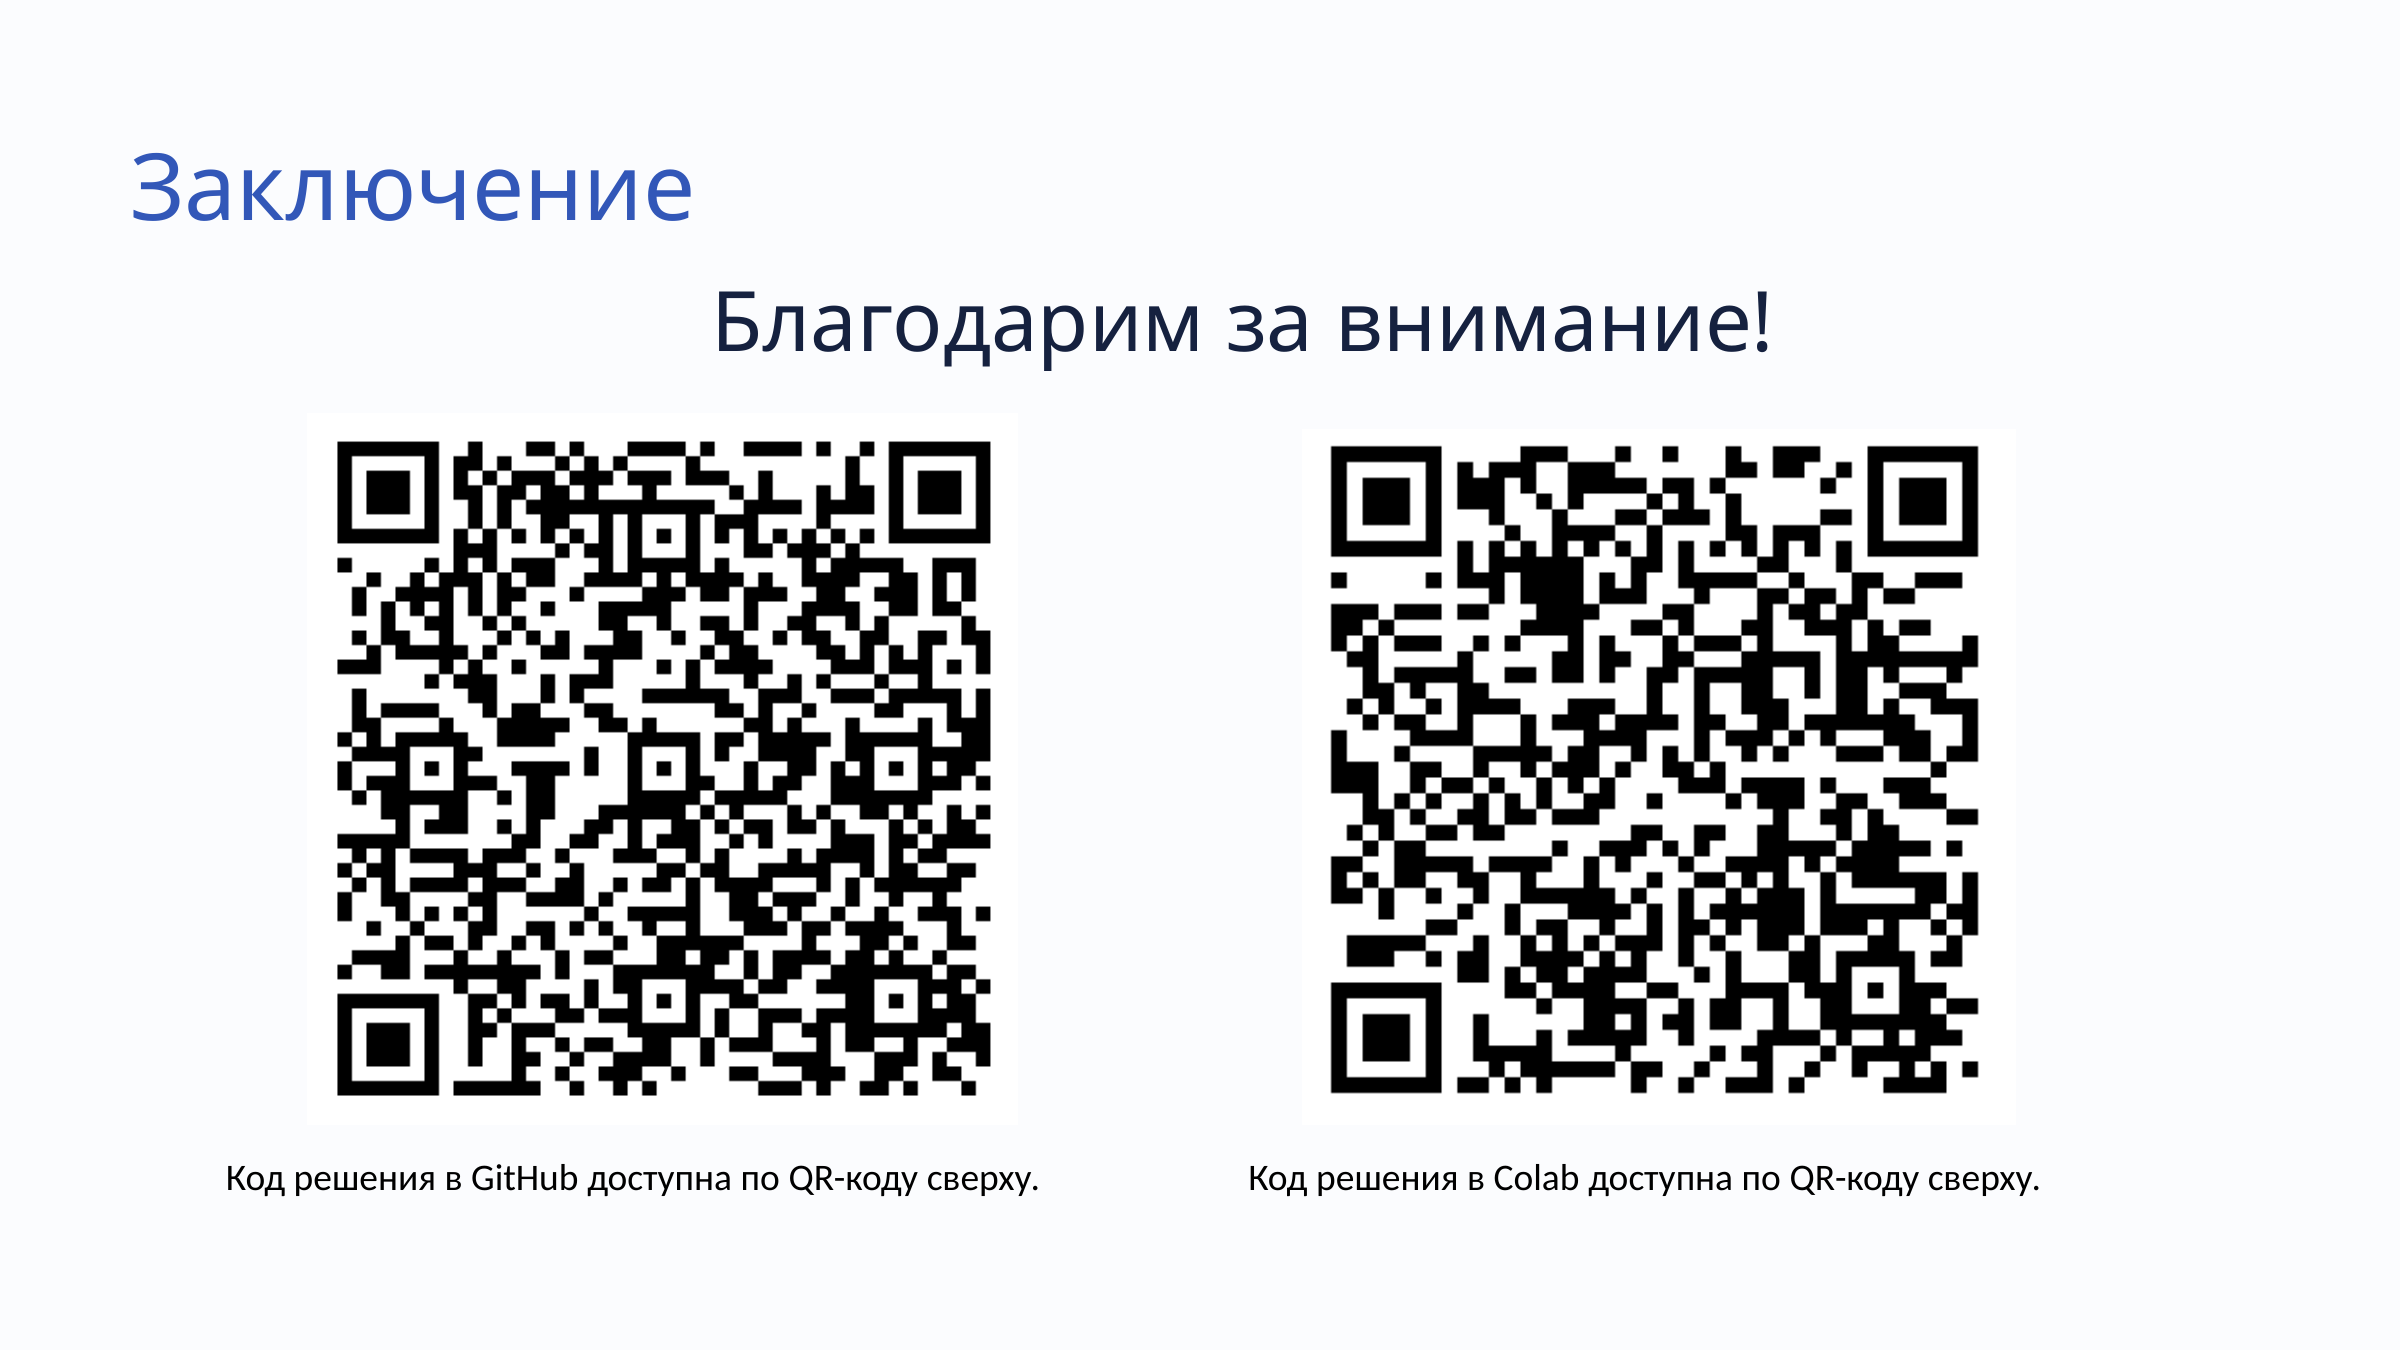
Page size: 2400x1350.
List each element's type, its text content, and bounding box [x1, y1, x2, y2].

text_box Код решения в GitHub доступна по QR-коду сверху. [210, 1145, 1056, 1206]
picture [307, 413, 1018, 1125]
text_box Код решения в Colab доступна по QR-коду сверху. [1233, 1145, 2015, 1206]
text_box Заключение [130, 123, 1061, 240]
picture [1302, 429, 2400, 1350]
text_box Благодарим за внимание! [173, 309, 2314, 369]
